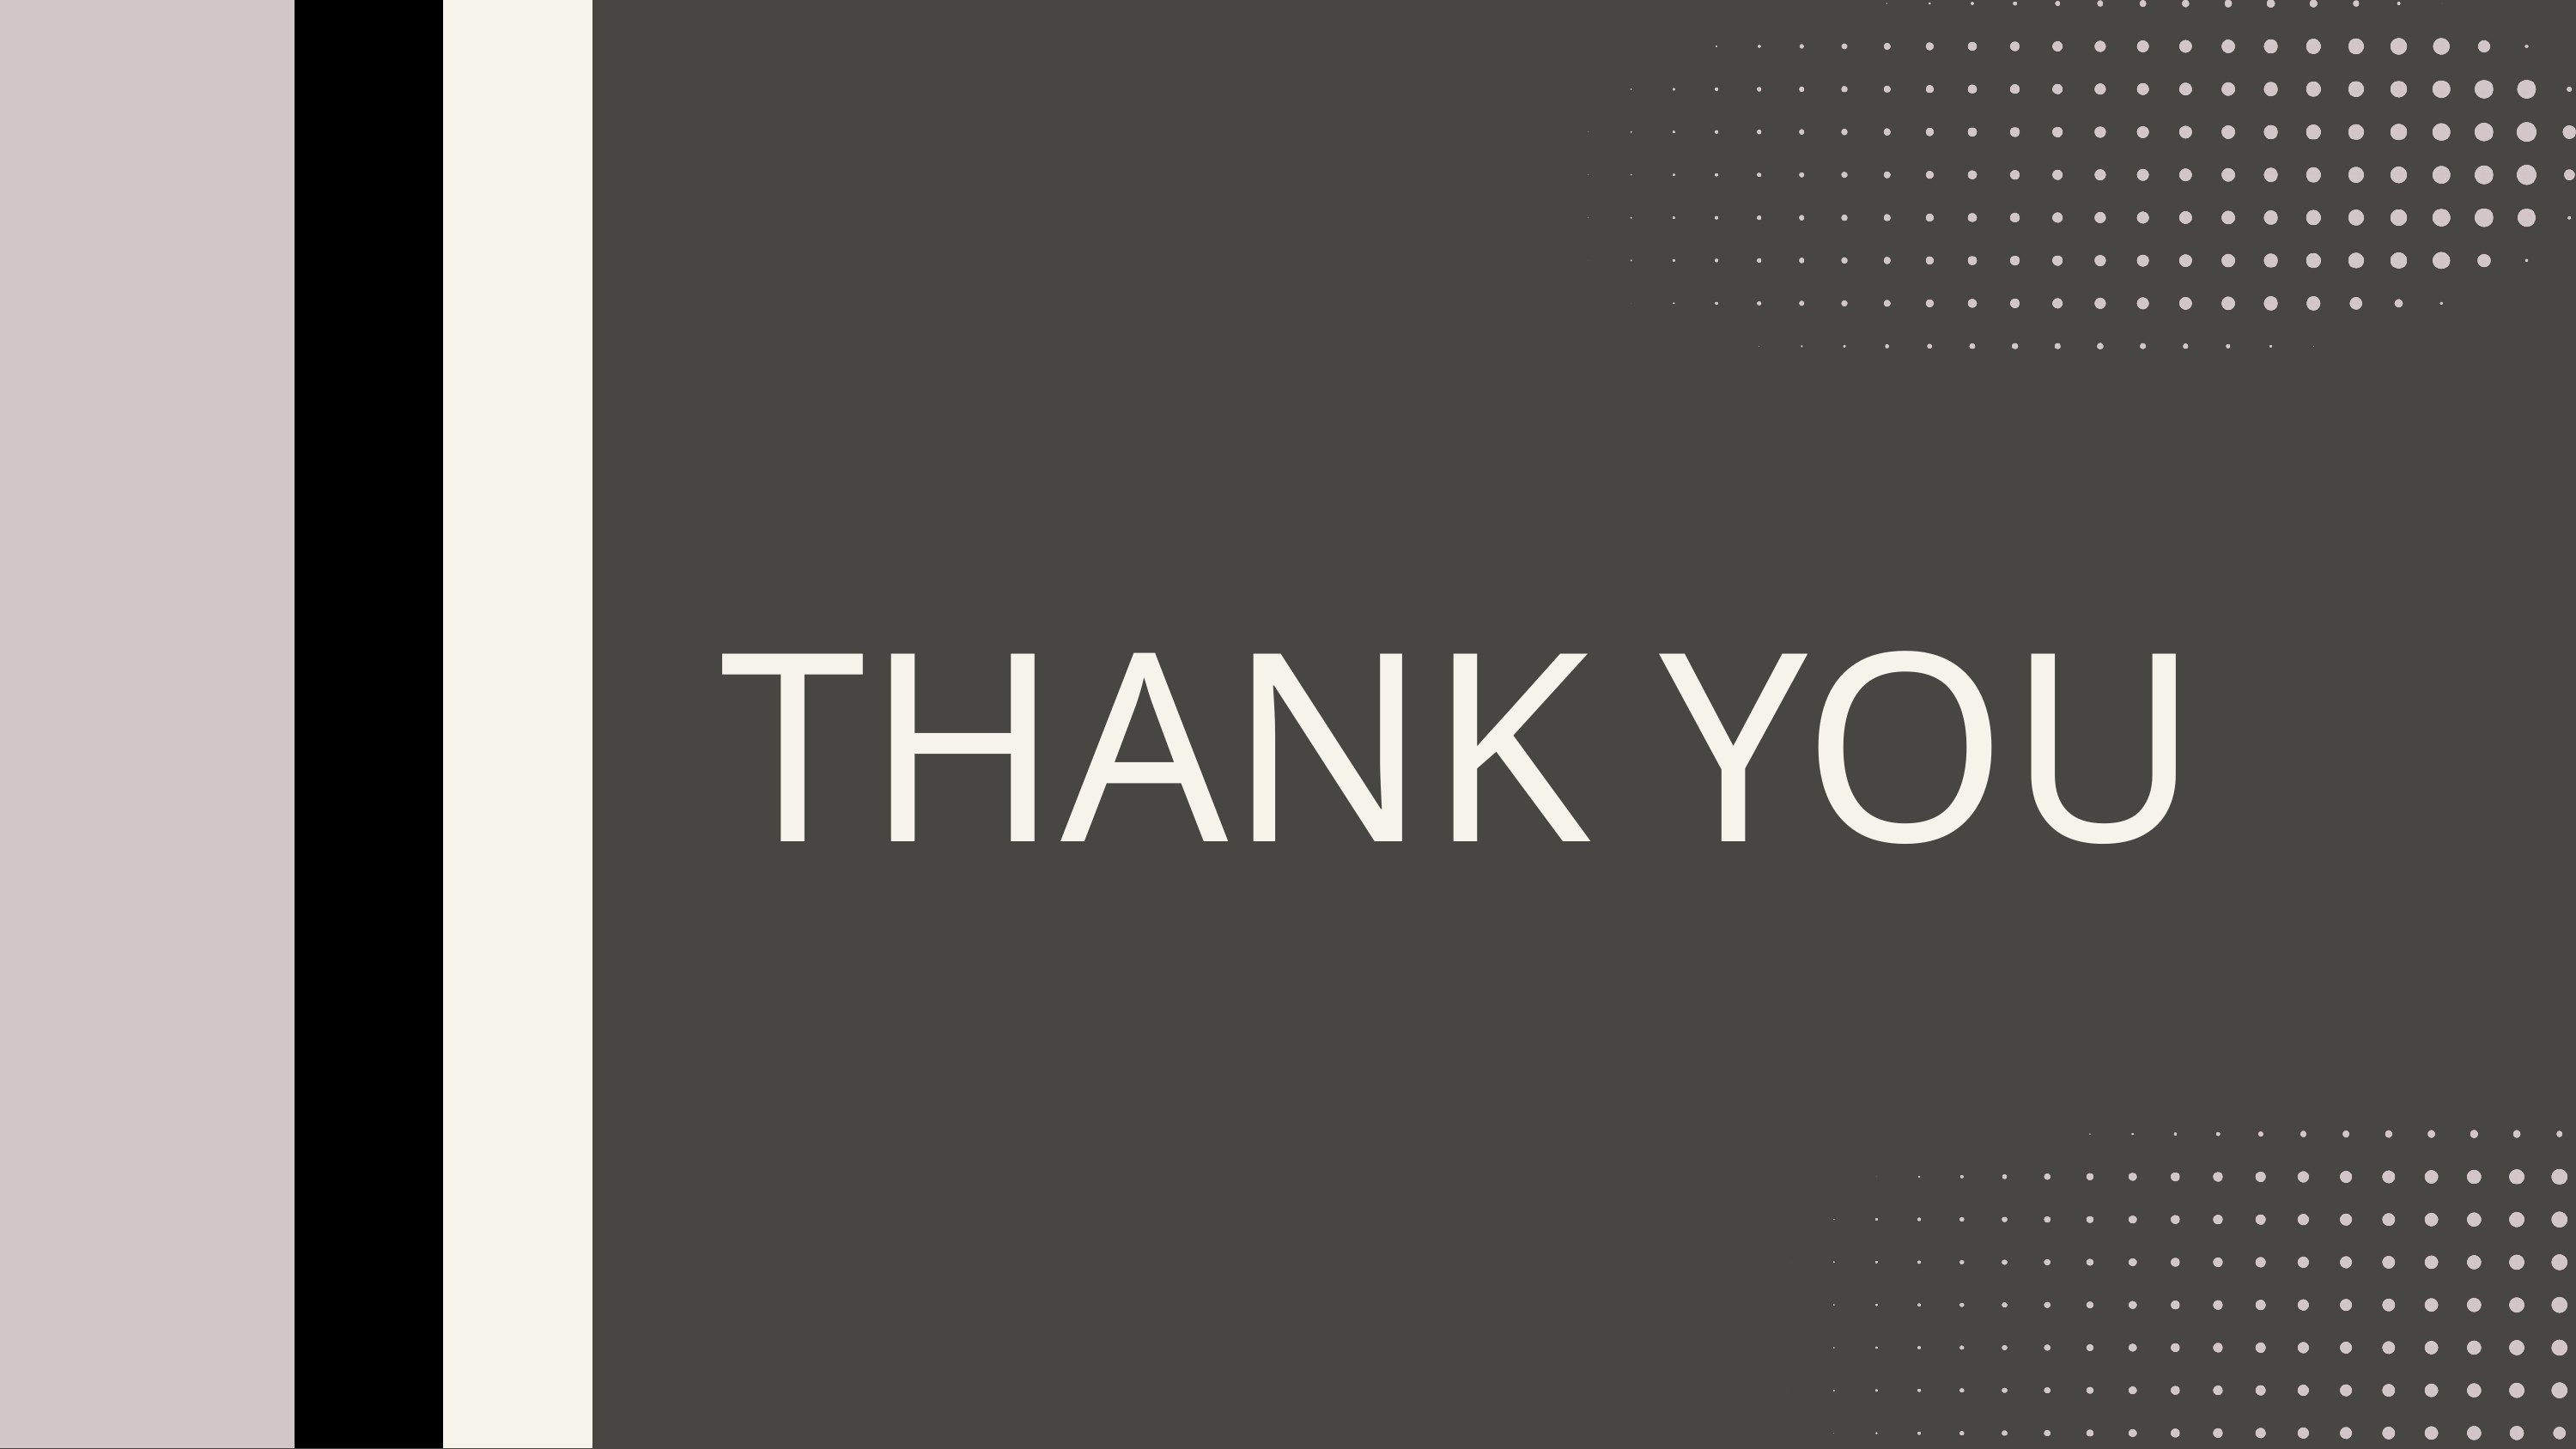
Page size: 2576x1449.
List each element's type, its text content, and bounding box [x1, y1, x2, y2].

text_box [1545, 0, 2576, 349]
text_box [0, 0, 593, 1449]
text_box [1748, 1130, 2576, 1449]
text_box THANK YOU [641, 526, 2280, 894]
